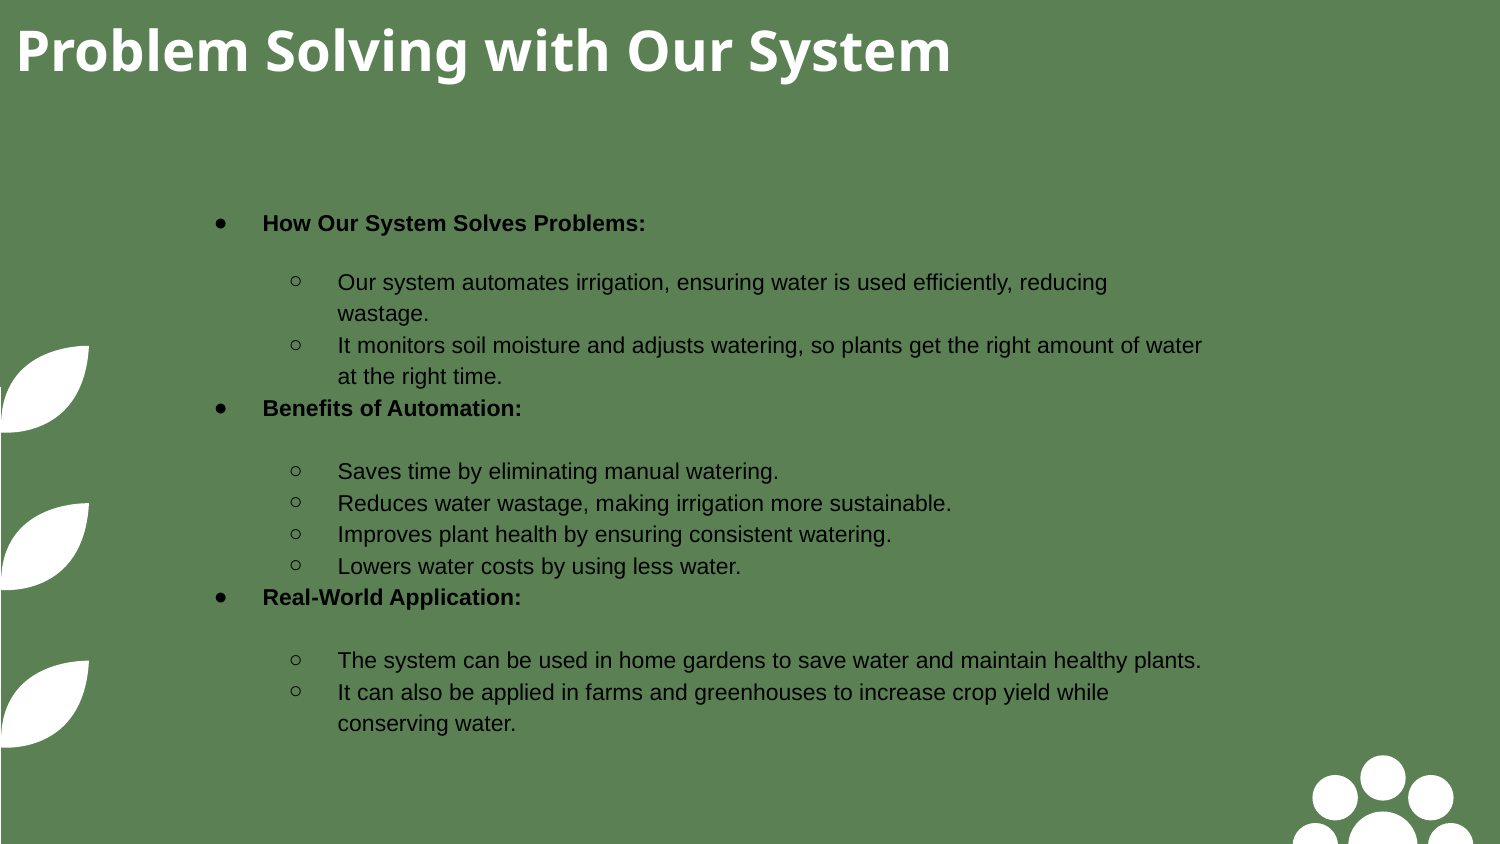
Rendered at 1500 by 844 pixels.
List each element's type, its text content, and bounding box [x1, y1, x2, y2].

text_box How Our System Solves Problems: Our system automates irrigation, ensuring water is used efficiently, reducing wastage. It monitors soil moisture and adjusts watering, so plants get the right amount of water at the right time. Benefits of Automation: Saves time by eliminating manual watering. Reduces water wastage, making irrigation more sustainable. Improves plant health by ensuring consistent watering. Lowers water costs by using less water. Real-World Application: The system can be used in home gardens to save water and maintain healthy plants. It can also be applied in farms and greenhouses to increase crop yield while conserving water. [172, 189, 1221, 807]
text_box Problem Solving with Our System [0, 0, 1178, 98]
